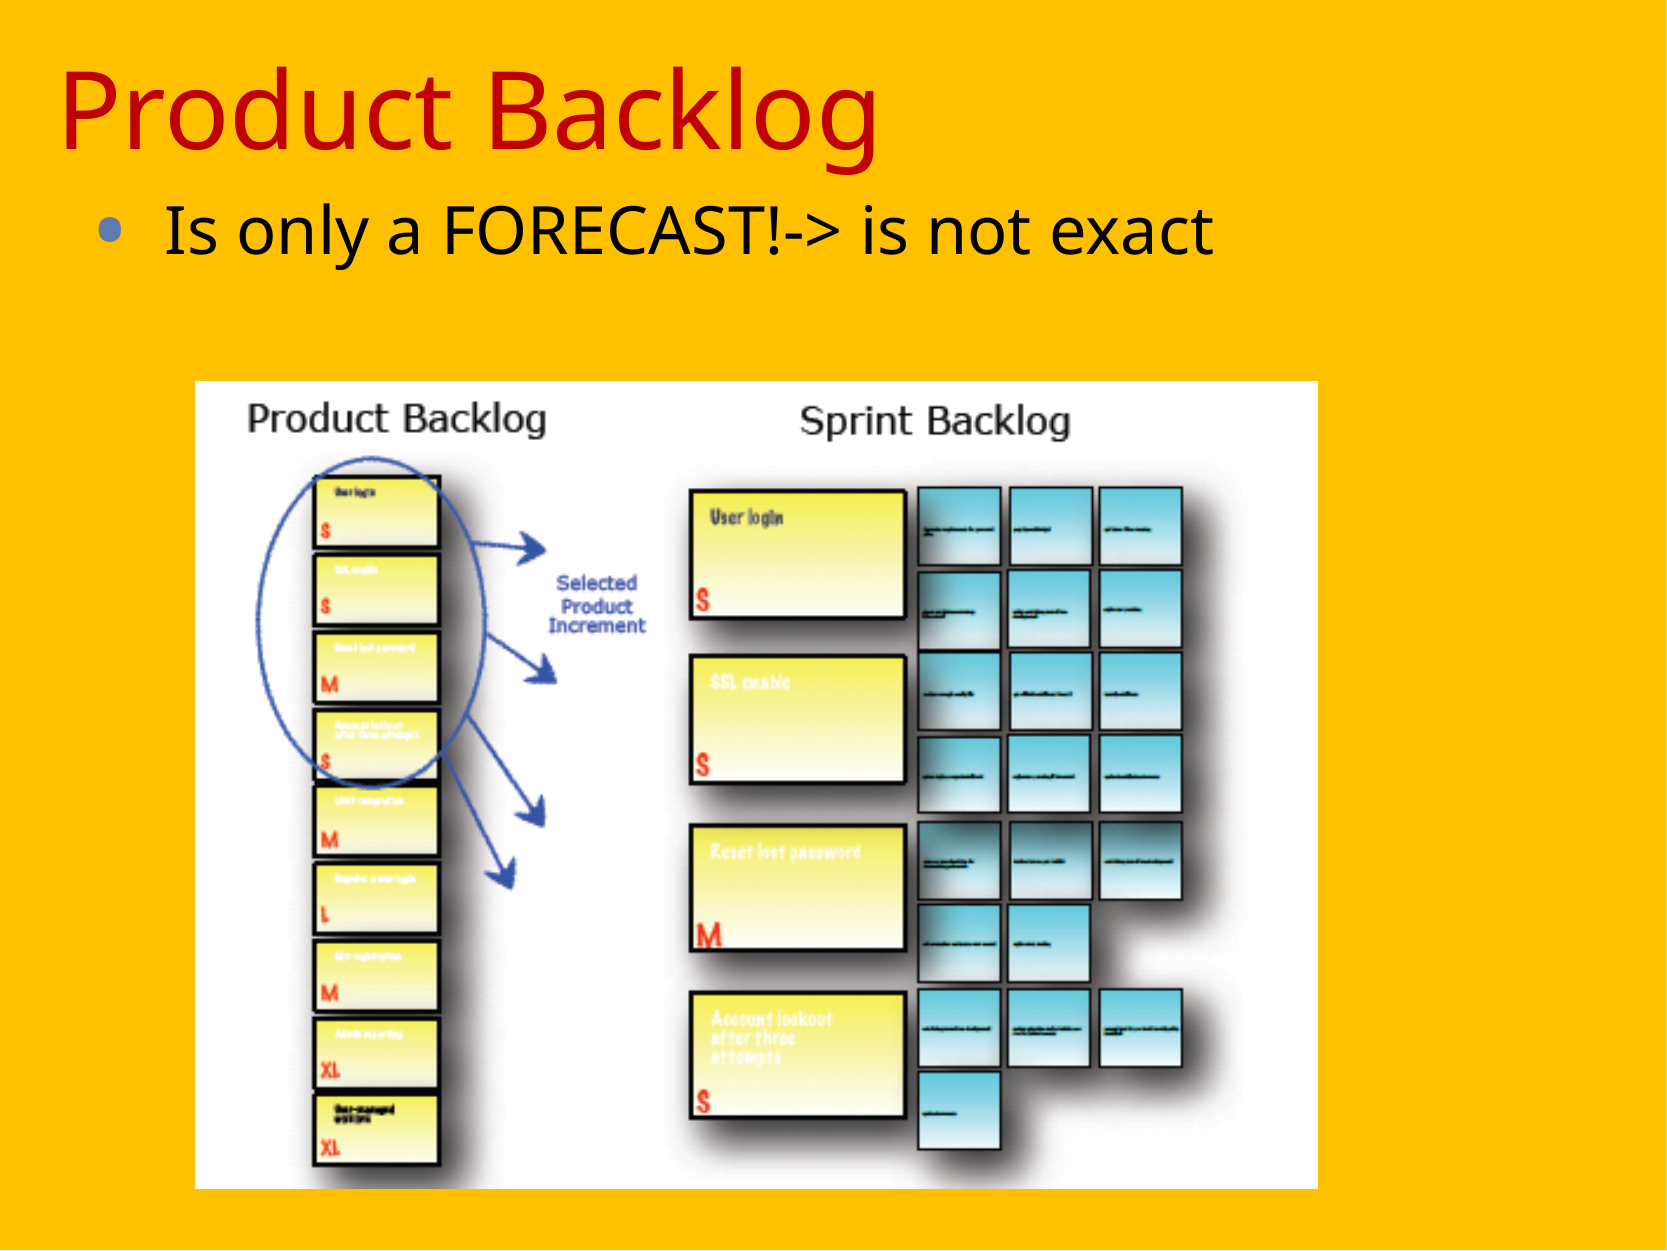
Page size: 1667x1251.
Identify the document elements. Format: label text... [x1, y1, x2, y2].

picture [195, 381, 1318, 1189]
list Is only a FORECAST!-> is not exact [56, 188, 1609, 1096]
title Product Backlog [56, 18, 1609, 188]
